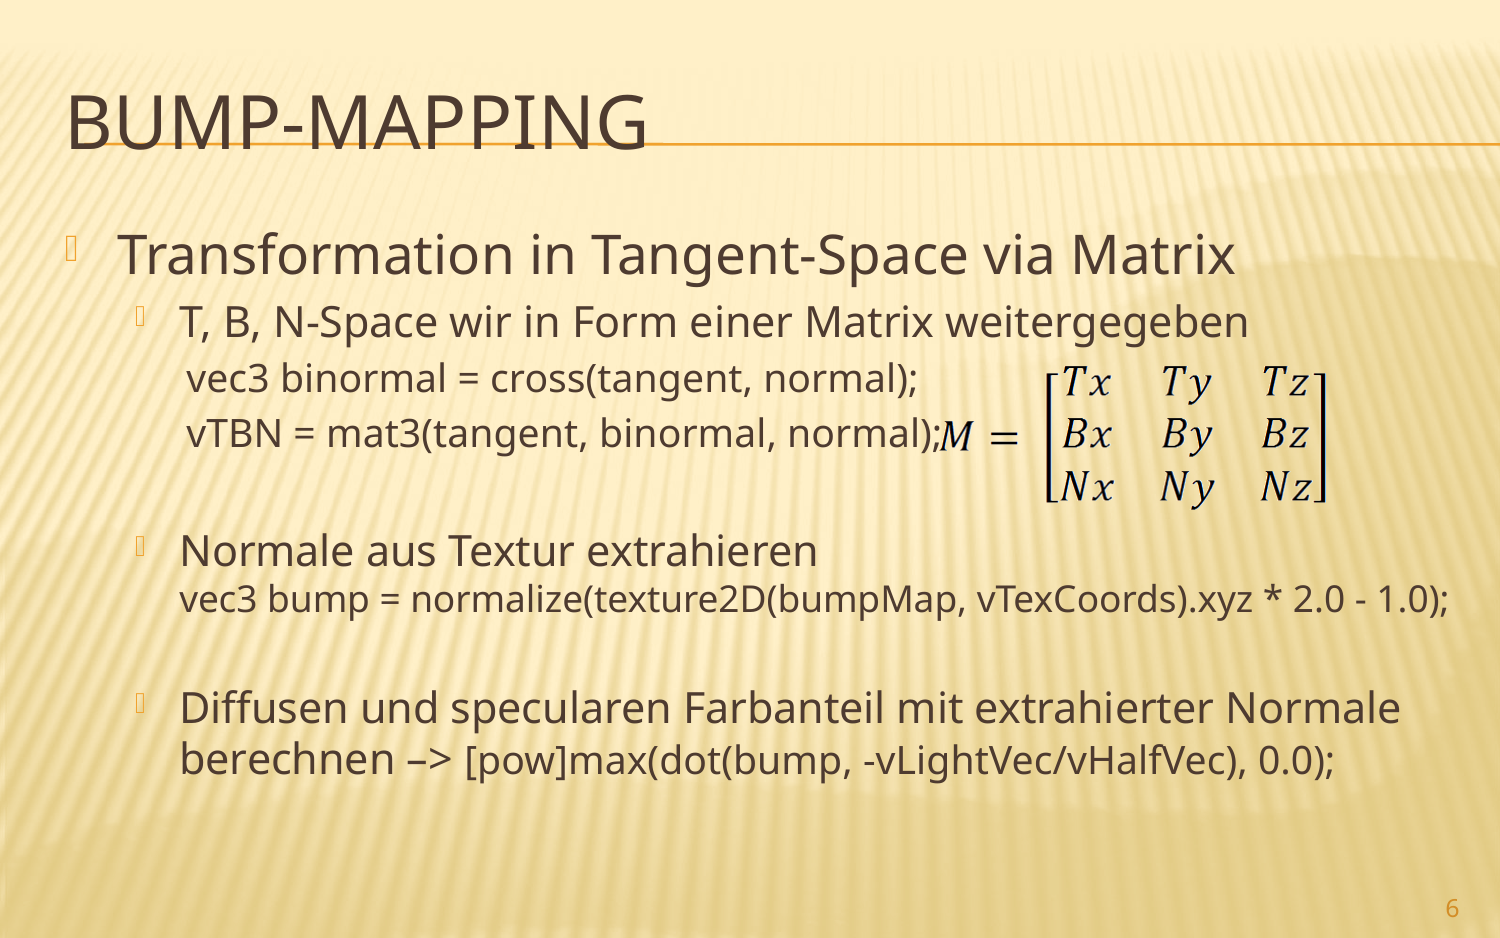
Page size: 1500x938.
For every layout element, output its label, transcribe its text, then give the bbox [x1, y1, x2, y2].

title Bump-Mapping [50, 62, 1475, 177]
slide_number 6 [1350, 885, 1475, 919]
list Transformation in Tangent-Space via Matrix T, B, N-Space wir in Form einer Matrix weitergegeben vec3 binormal = cross(tangent, normal); vTBN = mat3(tangent, binormal, normal); Normale aus Textur extrahieren vec3 bump = normalize(texture2D(bumpMap, vTexCoords).xyz * 2.0 - 1.0); Diffusen und specularen Farbanteil mit extrahierter Normale berechnen –> [pow]max(dot(bump, -vLightVec/vHalfVec), 0.0); [50, 212, 1475, 832]
picture [938, 362, 1330, 519]
